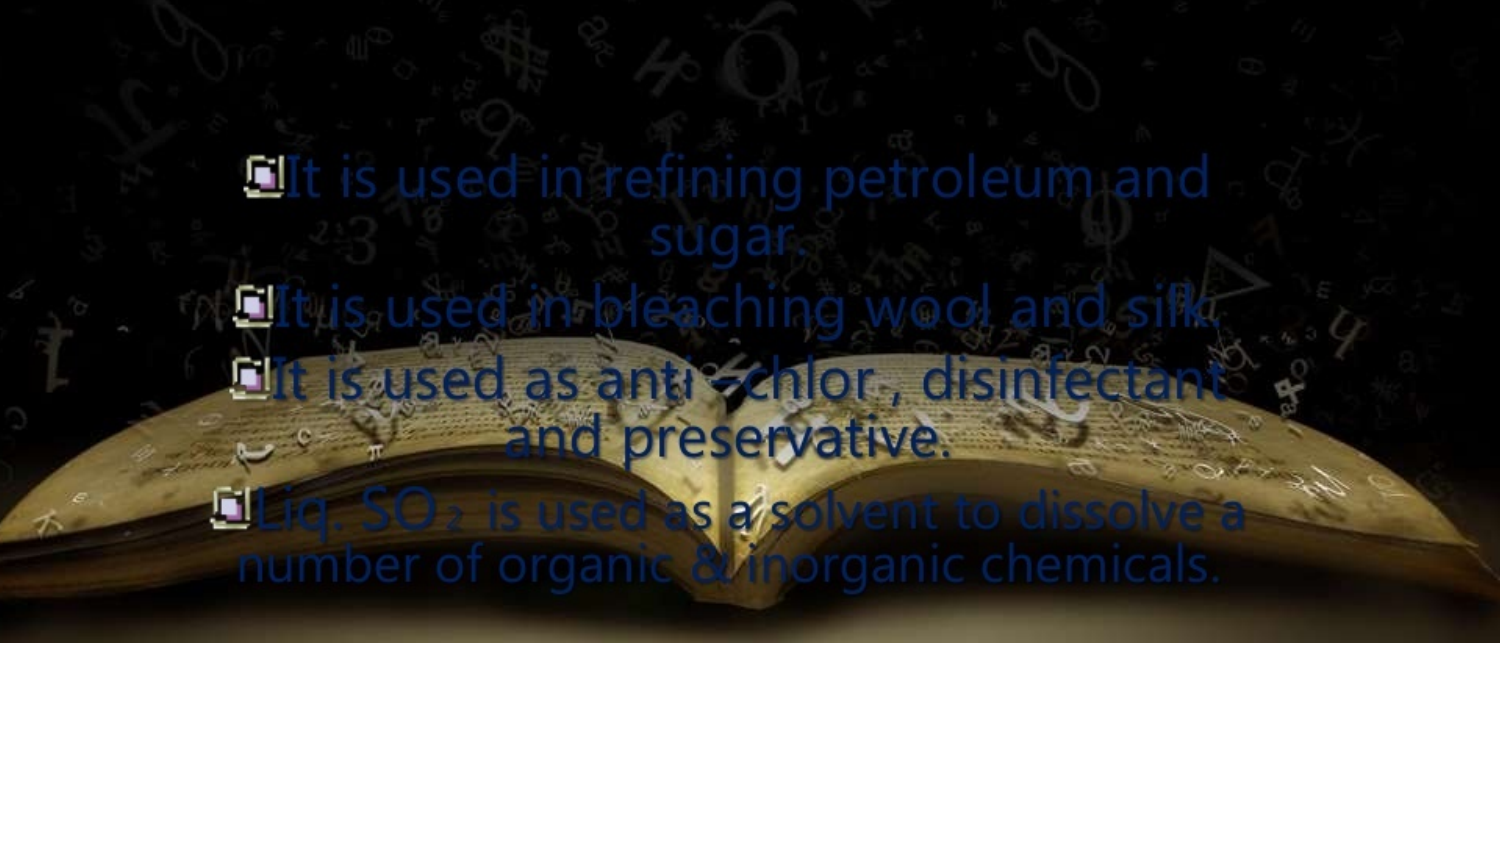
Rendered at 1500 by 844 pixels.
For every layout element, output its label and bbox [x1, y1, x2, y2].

picture [0, 0, 1500, 643]
